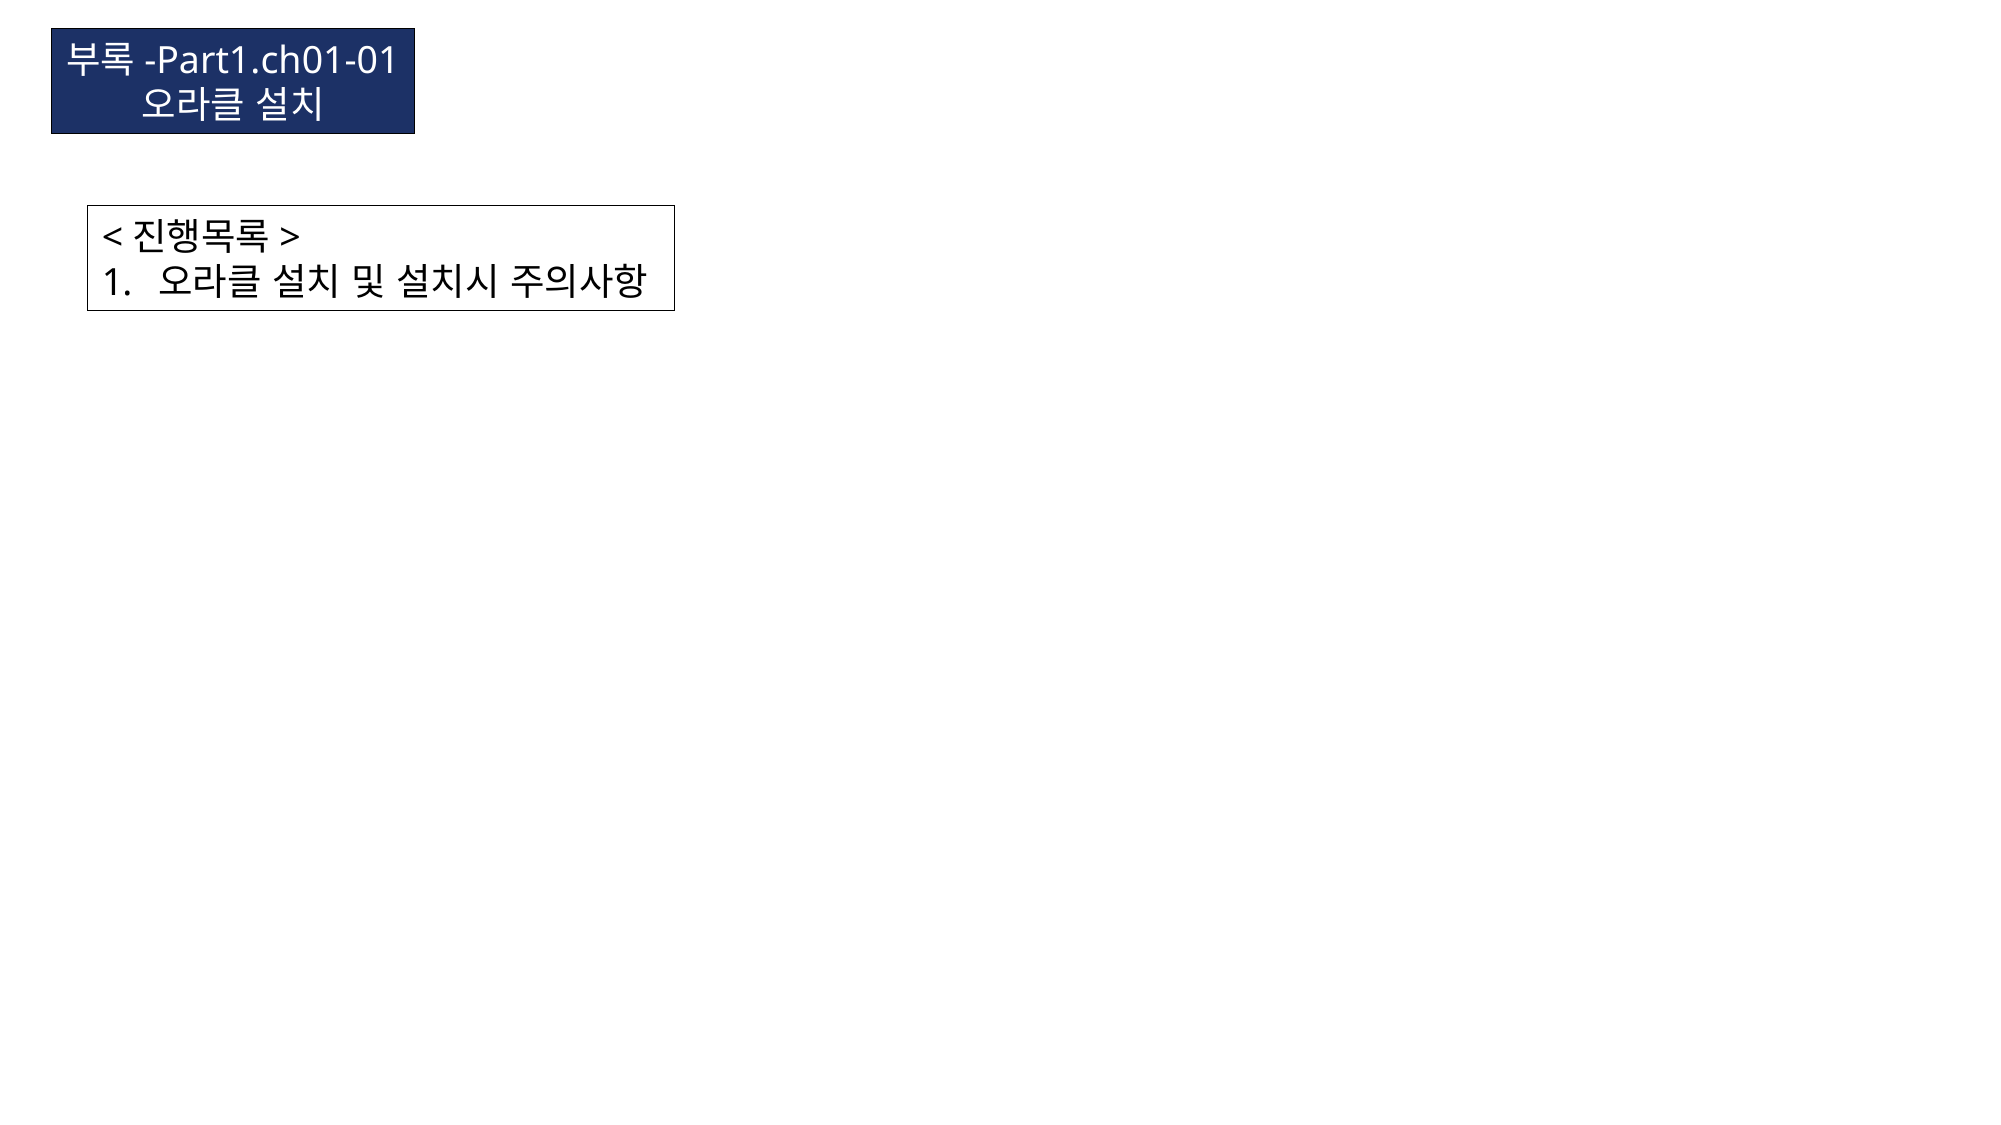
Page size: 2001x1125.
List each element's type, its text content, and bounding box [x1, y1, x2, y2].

text_box <진행목록> 오라클 설치 및 설치시 주의사항 [87, 205, 675, 311]
text_box 부록-Part1.ch01-01 오라클 설치 [51, 28, 415, 134]
